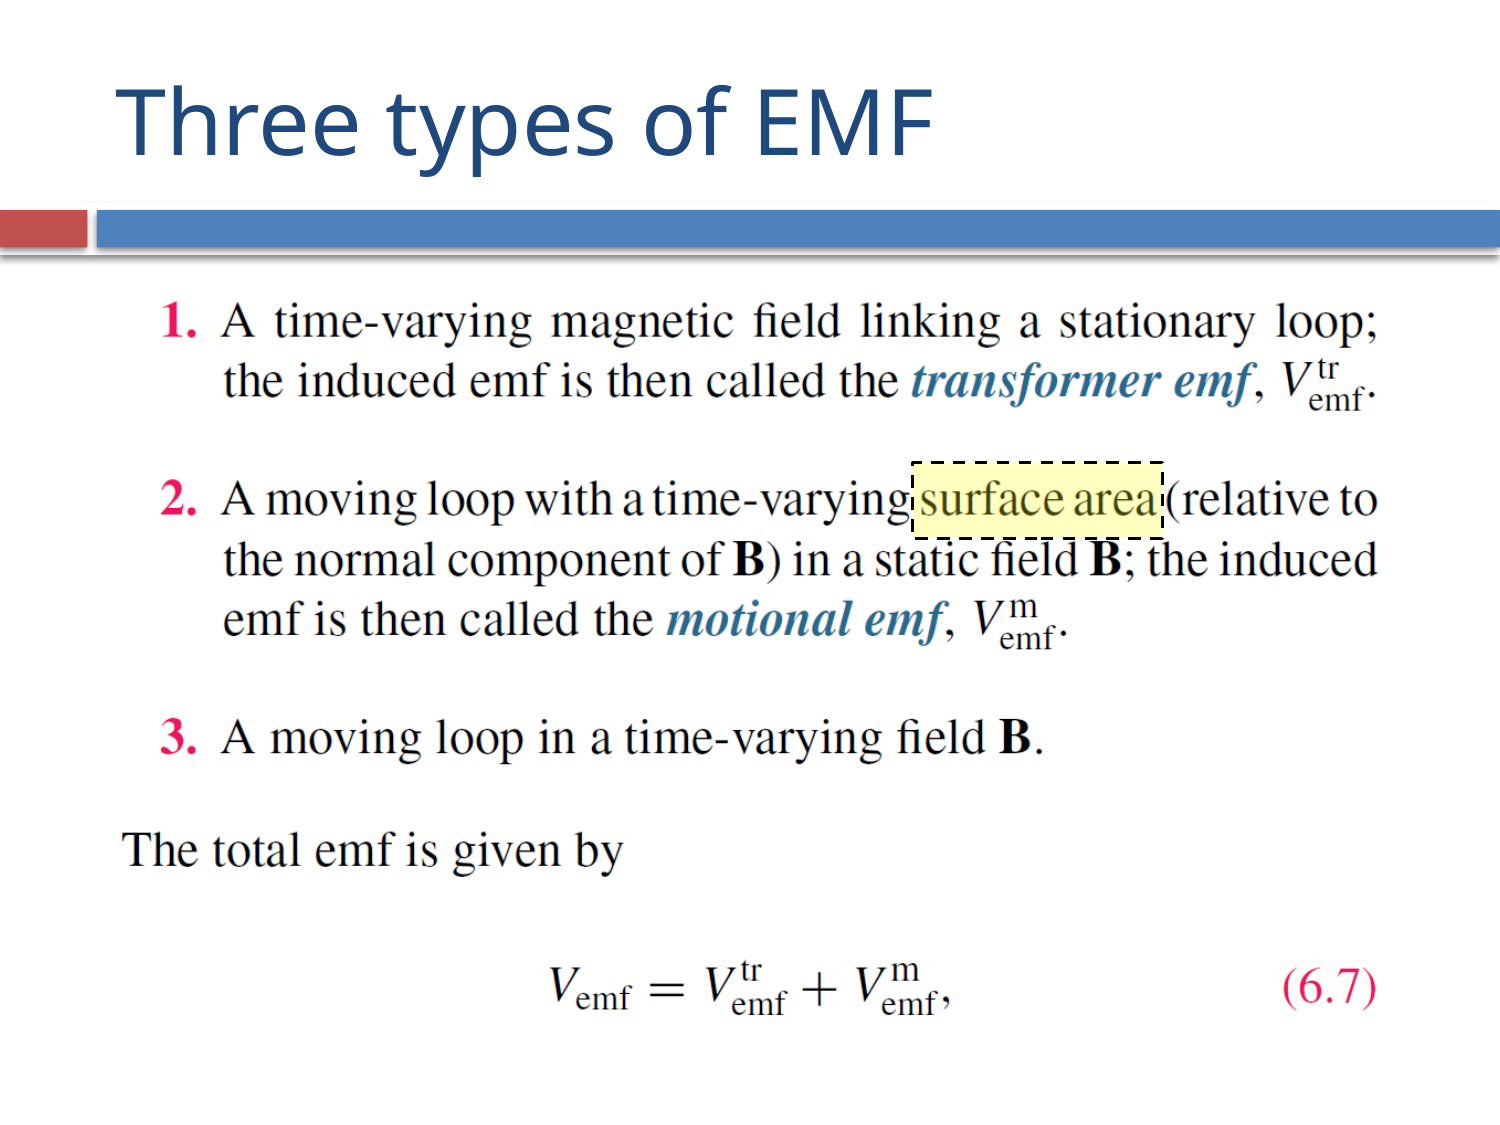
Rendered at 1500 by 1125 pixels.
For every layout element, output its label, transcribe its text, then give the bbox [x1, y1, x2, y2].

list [118, 287, 1382, 1026]
title Three types of EMF [100, 37, 1438, 200]
